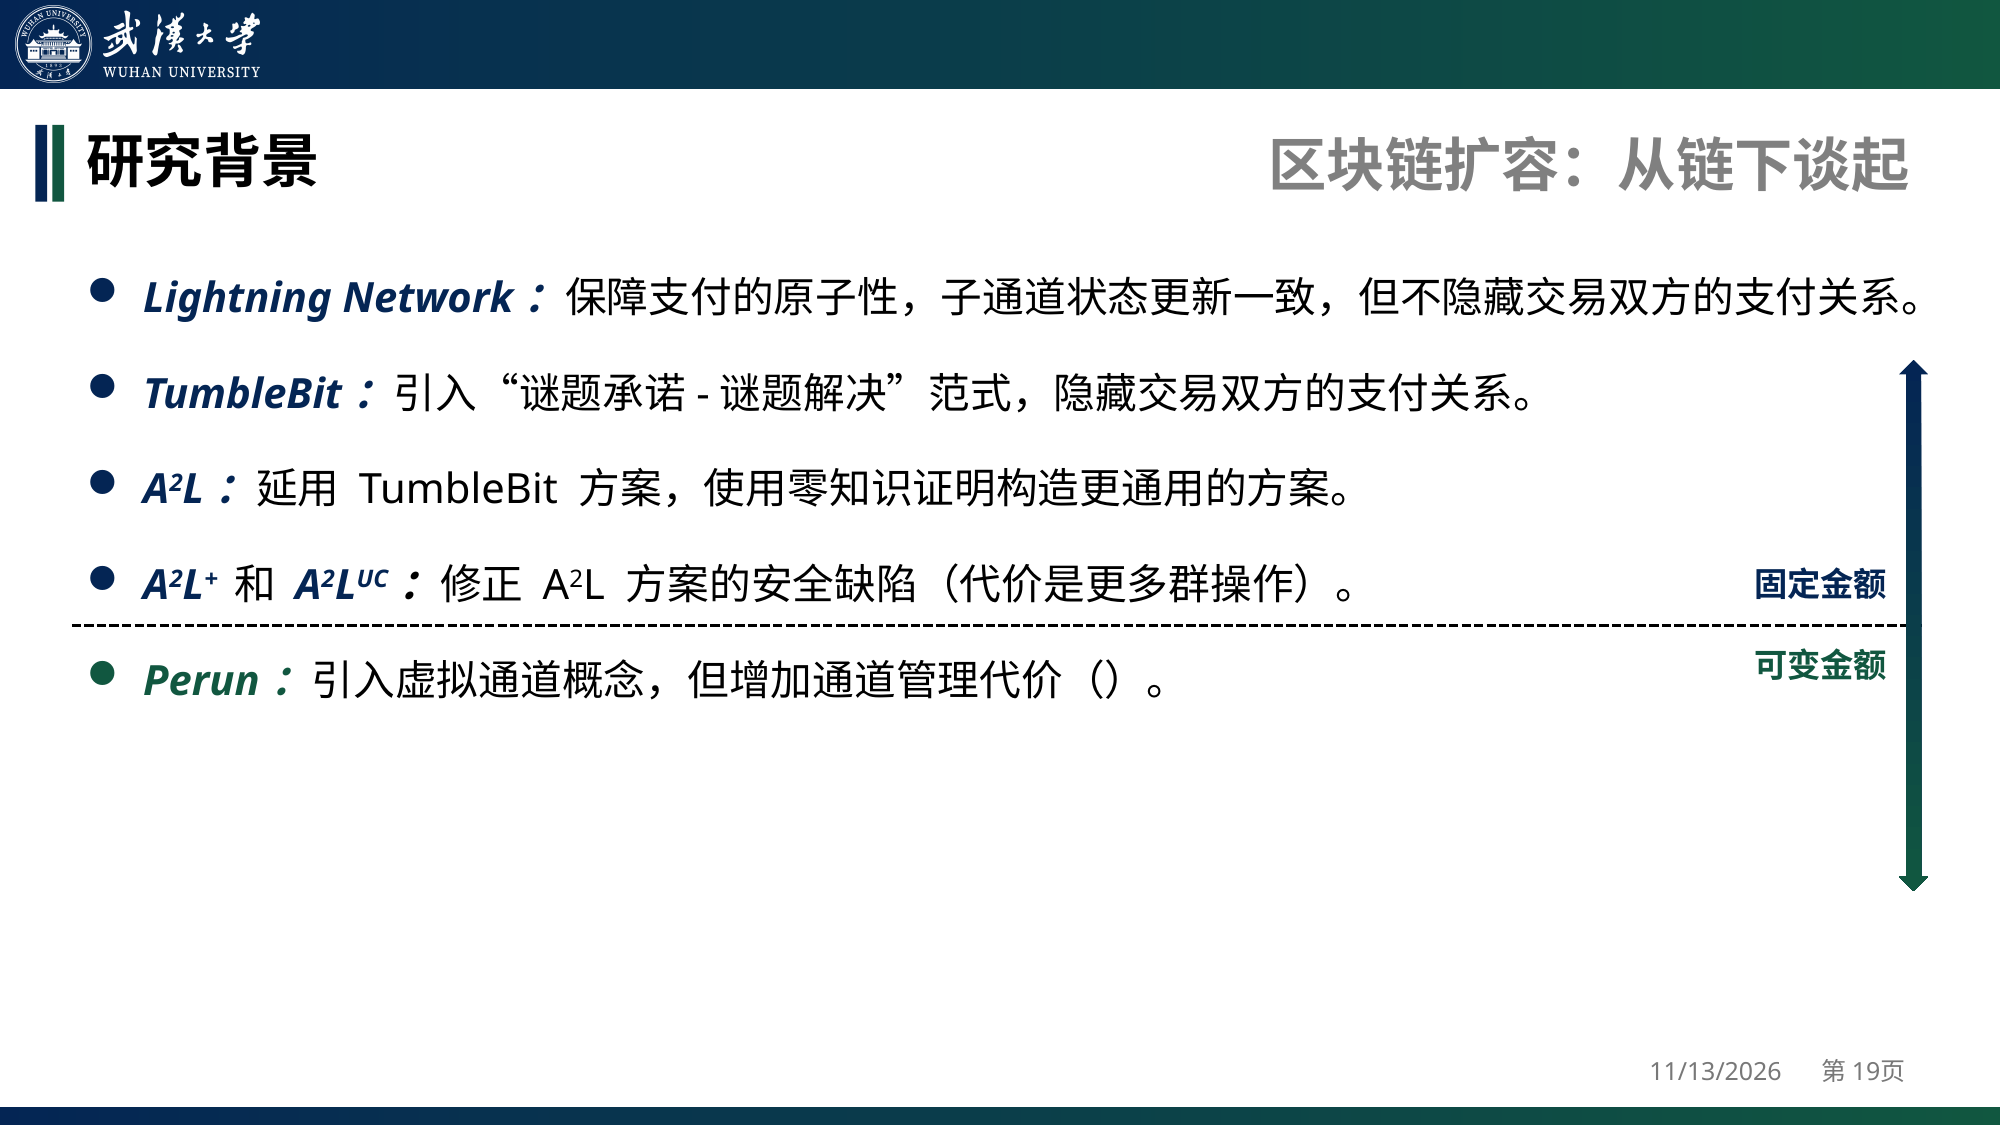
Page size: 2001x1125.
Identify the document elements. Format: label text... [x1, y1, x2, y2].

text_box 区块链扩容：从链下谈起 [1253, 120, 1925, 206]
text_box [71, 359, 1929, 892]
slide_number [1627, 1042, 1804, 1103]
slide_number 第19页 [1804, 1042, 1923, 1103]
picture [15, 5, 260, 83]
title 研究背景 [71, 125, 1253, 202]
